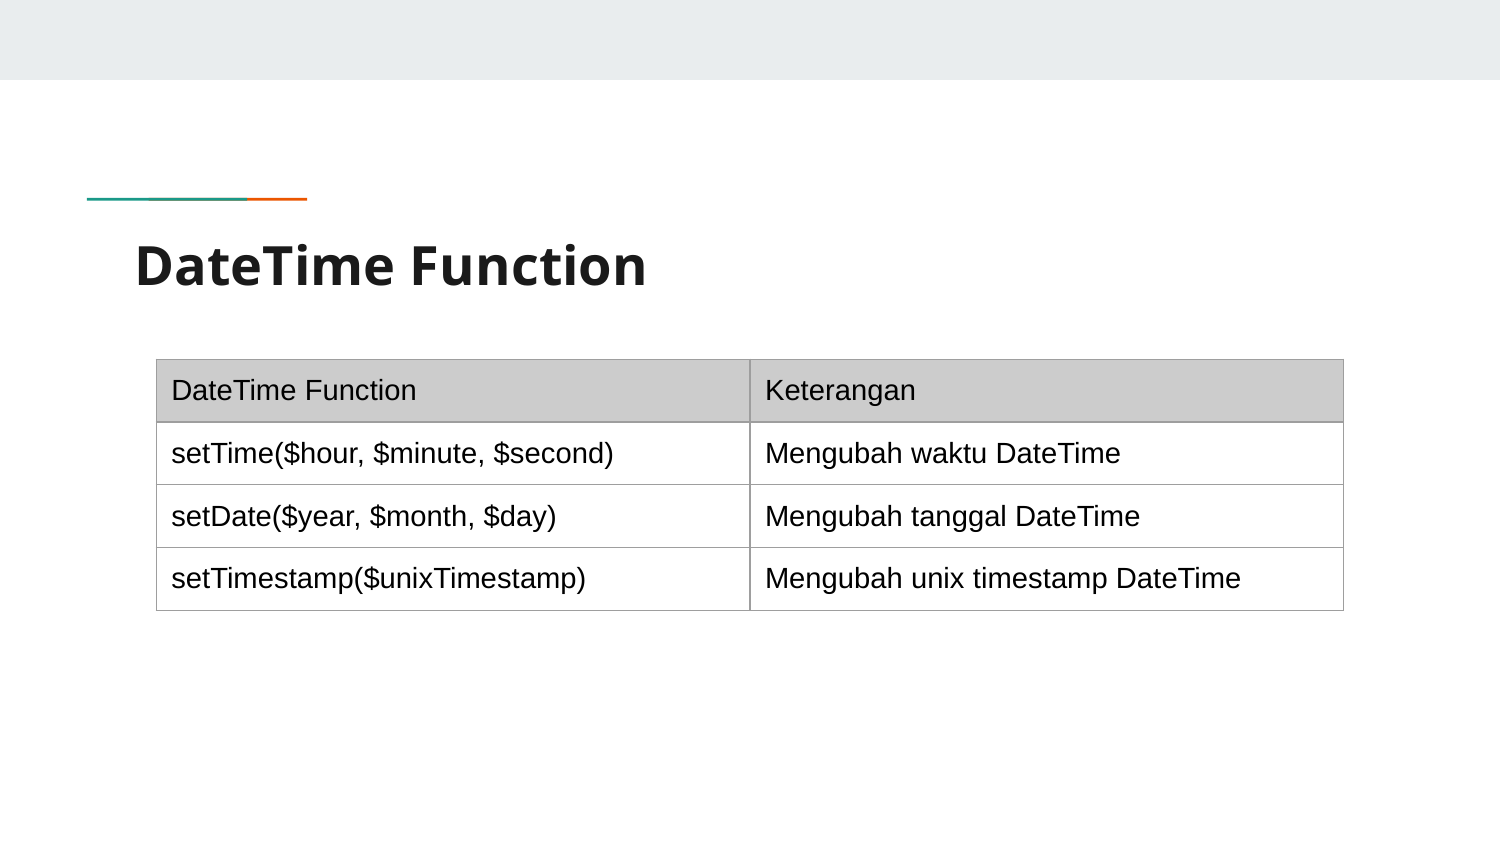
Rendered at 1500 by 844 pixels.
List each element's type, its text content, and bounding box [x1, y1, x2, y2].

title DateTime Function [119, 216, 1381, 305]
table_cell setTimestamp($unixTimestamp) [157, 548, 749, 610]
table_header DateTime Function [157, 360, 749, 421]
table_header Keterangan [751, 360, 1343, 421]
table_cell setTime($hour, $minute, $second) [157, 423, 749, 484]
table_cell Mengubah unix timestamp DateTime [751, 548, 1343, 610]
table_cell Mengubah waktu DateTime [751, 423, 1343, 484]
table_cell Mengubah tanggal DateTime [751, 485, 1343, 547]
table_cell setDate($year, $month, $day) [157, 485, 749, 547]
